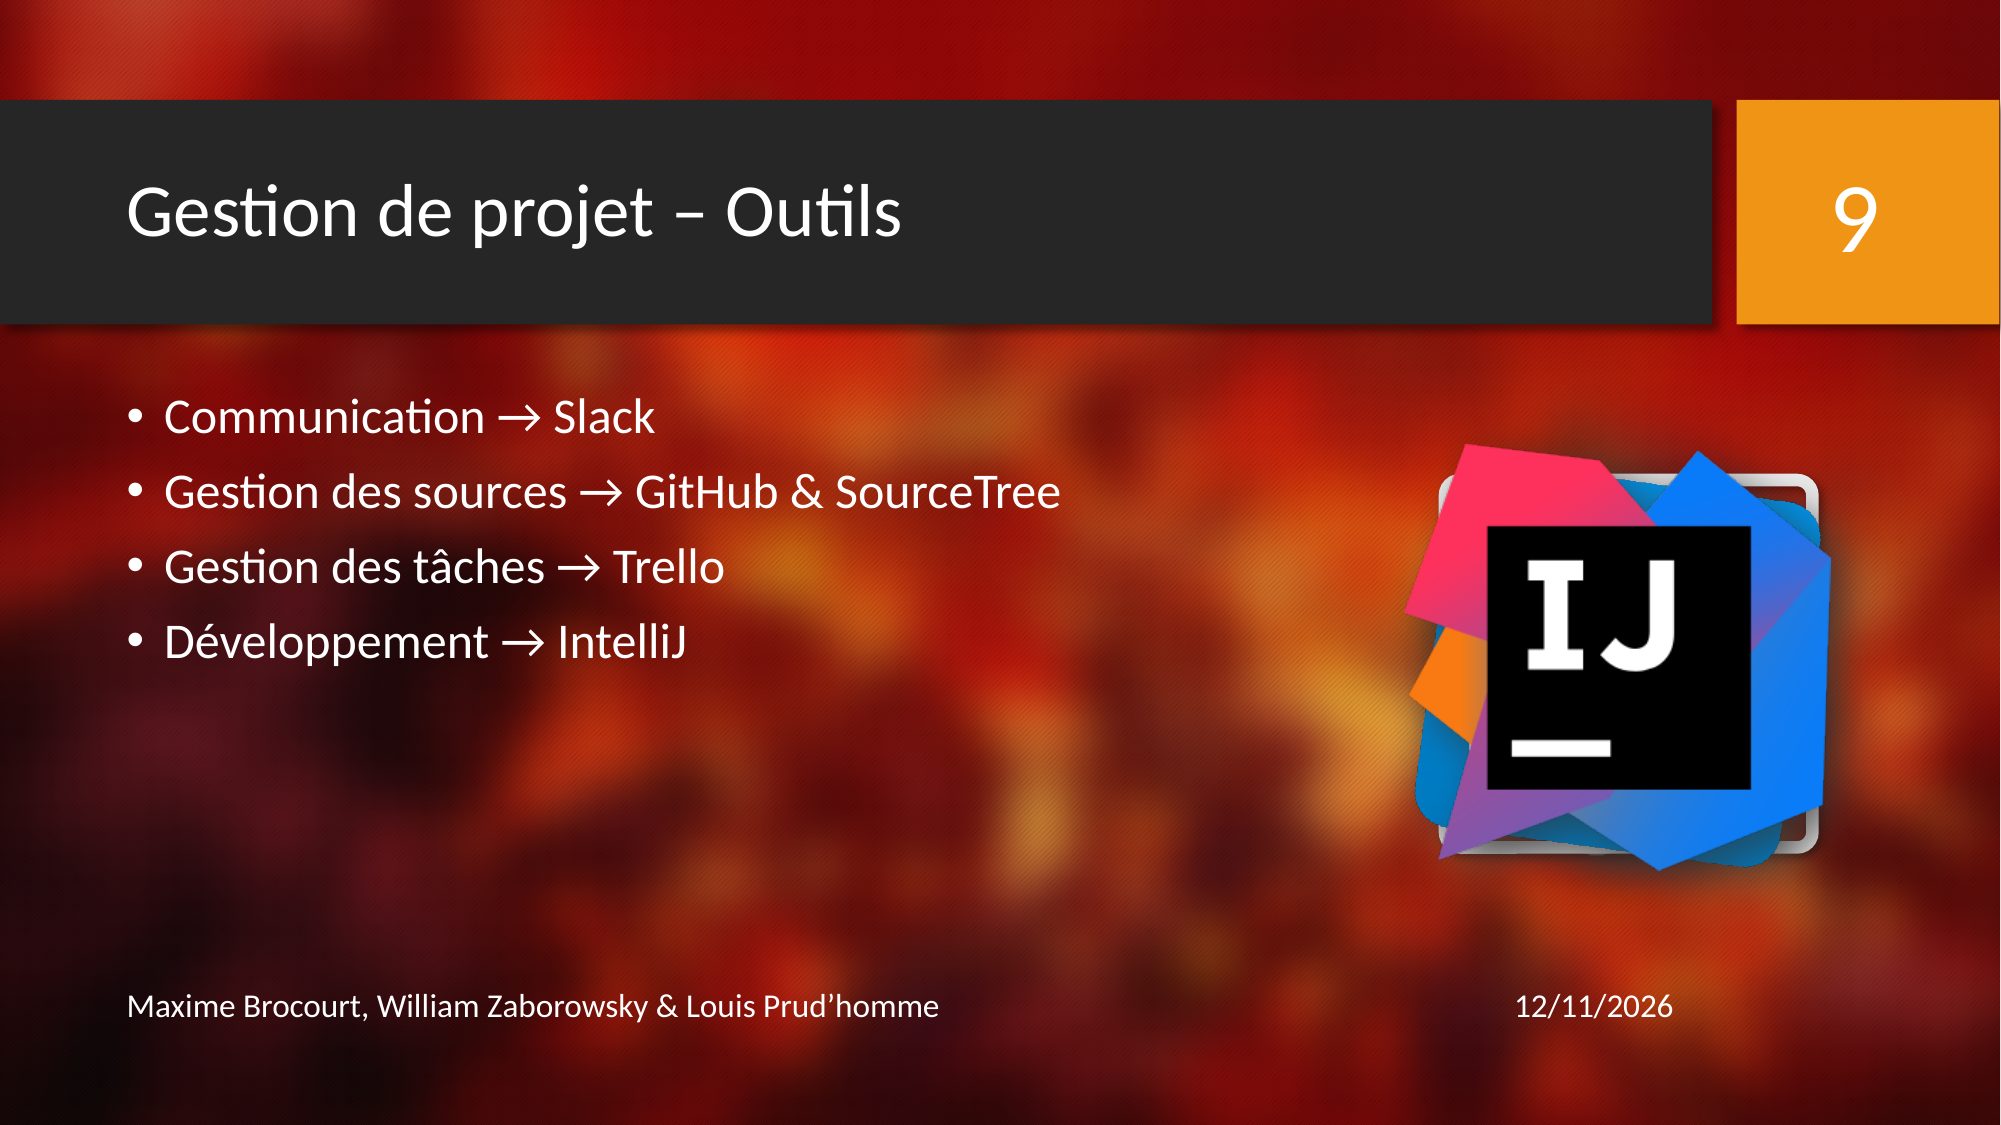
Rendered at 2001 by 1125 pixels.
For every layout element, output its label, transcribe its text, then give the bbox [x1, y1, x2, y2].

picture [0, 0, 2001, 1125]
list Communication → Slack Gestion des sources → GitHub & SourceTree Gestion des tâches → Trello Développement → IntelliJ [111, 383, 1689, 973]
slide_number 9 [1760, 123, 1950, 303]
title Gestion de projet – Outils [111, 123, 1689, 301]
footer Maxime Brocourt, William Zaborowsky & Louis Prud’homme [111, 973, 1239, 1034]
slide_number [1239, 973, 1689, 1034]
